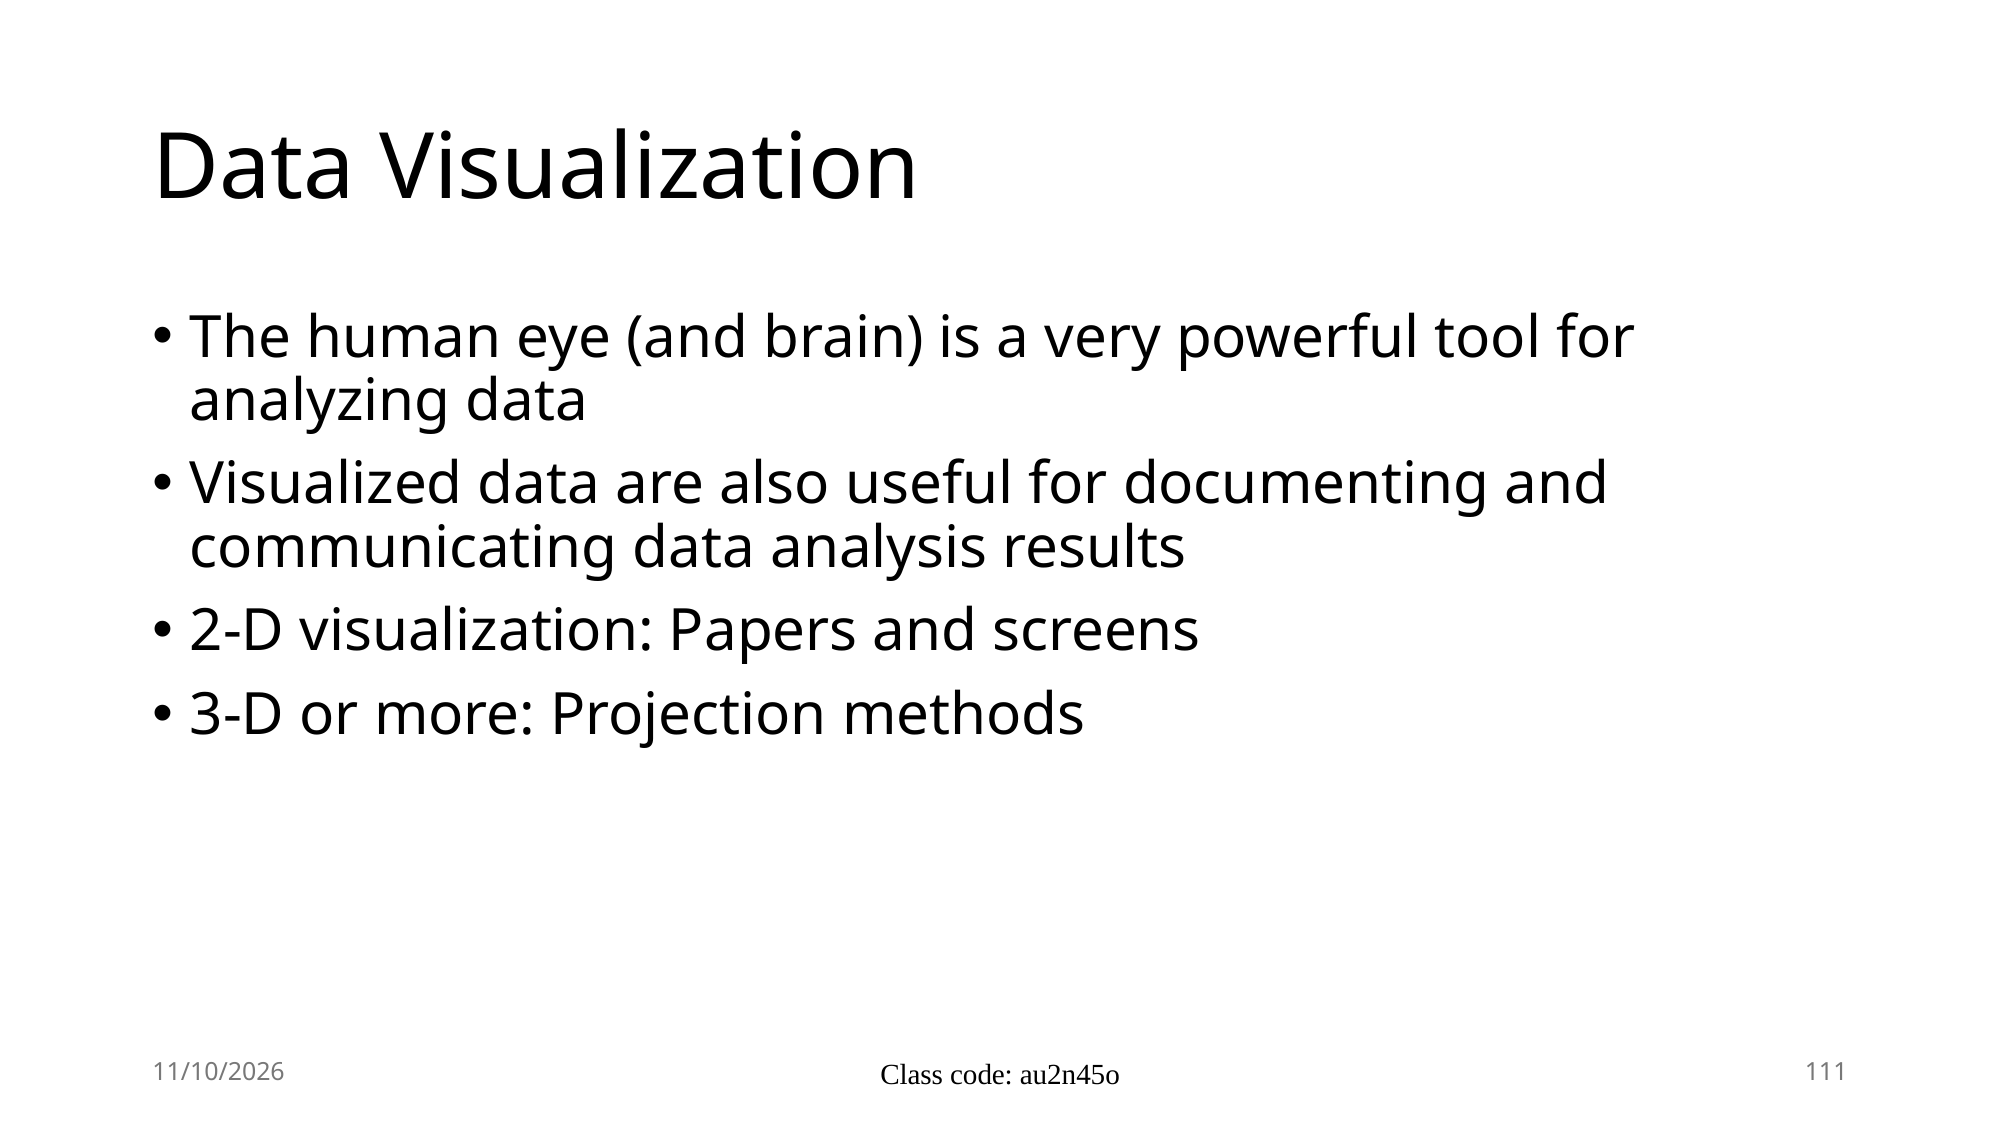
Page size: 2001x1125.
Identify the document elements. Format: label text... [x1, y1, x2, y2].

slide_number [137, 1042, 588, 1103]
list The human eye (and brain) is a very powerful tool for analyzing data Visualized data are also useful for documenting and communicating data analysis results 2-D visualization: Papers and screens 3-D or more: Projection methods [137, 299, 1863, 1014]
footer Class code: au2n45o [662, 1042, 1338, 1103]
slide_number 111 [1412, 1042, 1863, 1103]
title Data Visualization [137, 59, 1863, 278]
